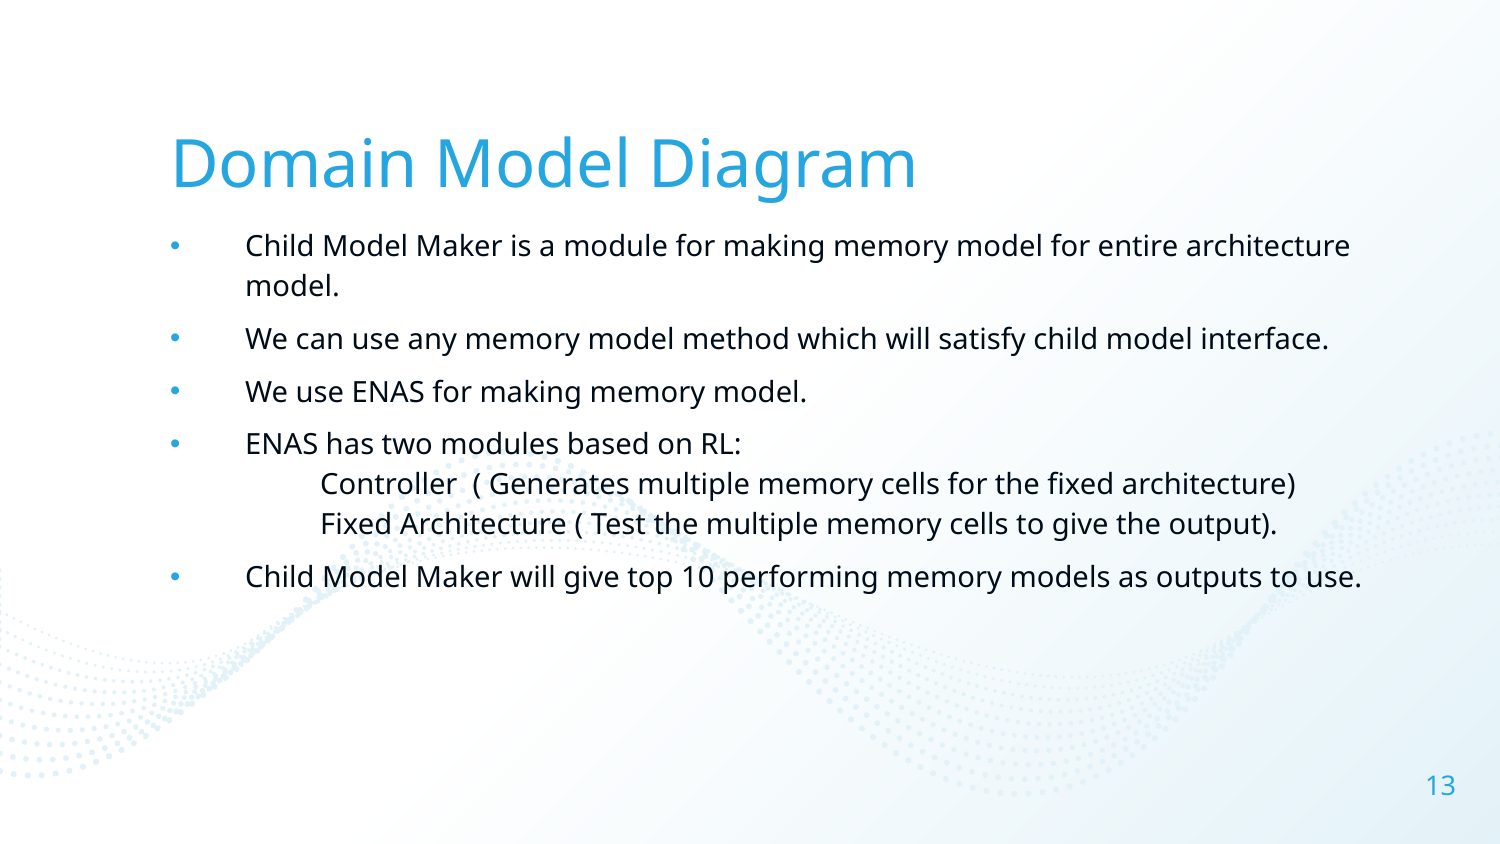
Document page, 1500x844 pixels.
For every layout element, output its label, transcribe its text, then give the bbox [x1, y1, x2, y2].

slide_number 13 [1366, 754, 1457, 819]
list Child Model Maker is a module for making memory model for entire architecture model. We can use any memory model method which will satisfy child model interface. We use ENAS for making memory model. ENAS has two modules based on RL: Controller ( Generates multiple memory cells for the fixed architecture) Fixed Architecture ( Test the multiple memory cells to give the output). Child Model Maker will give top 10 performing memory models as outputs to use. [170, 222, 1417, 740]
title Domain Model Diagram [170, 137, 1330, 203]
